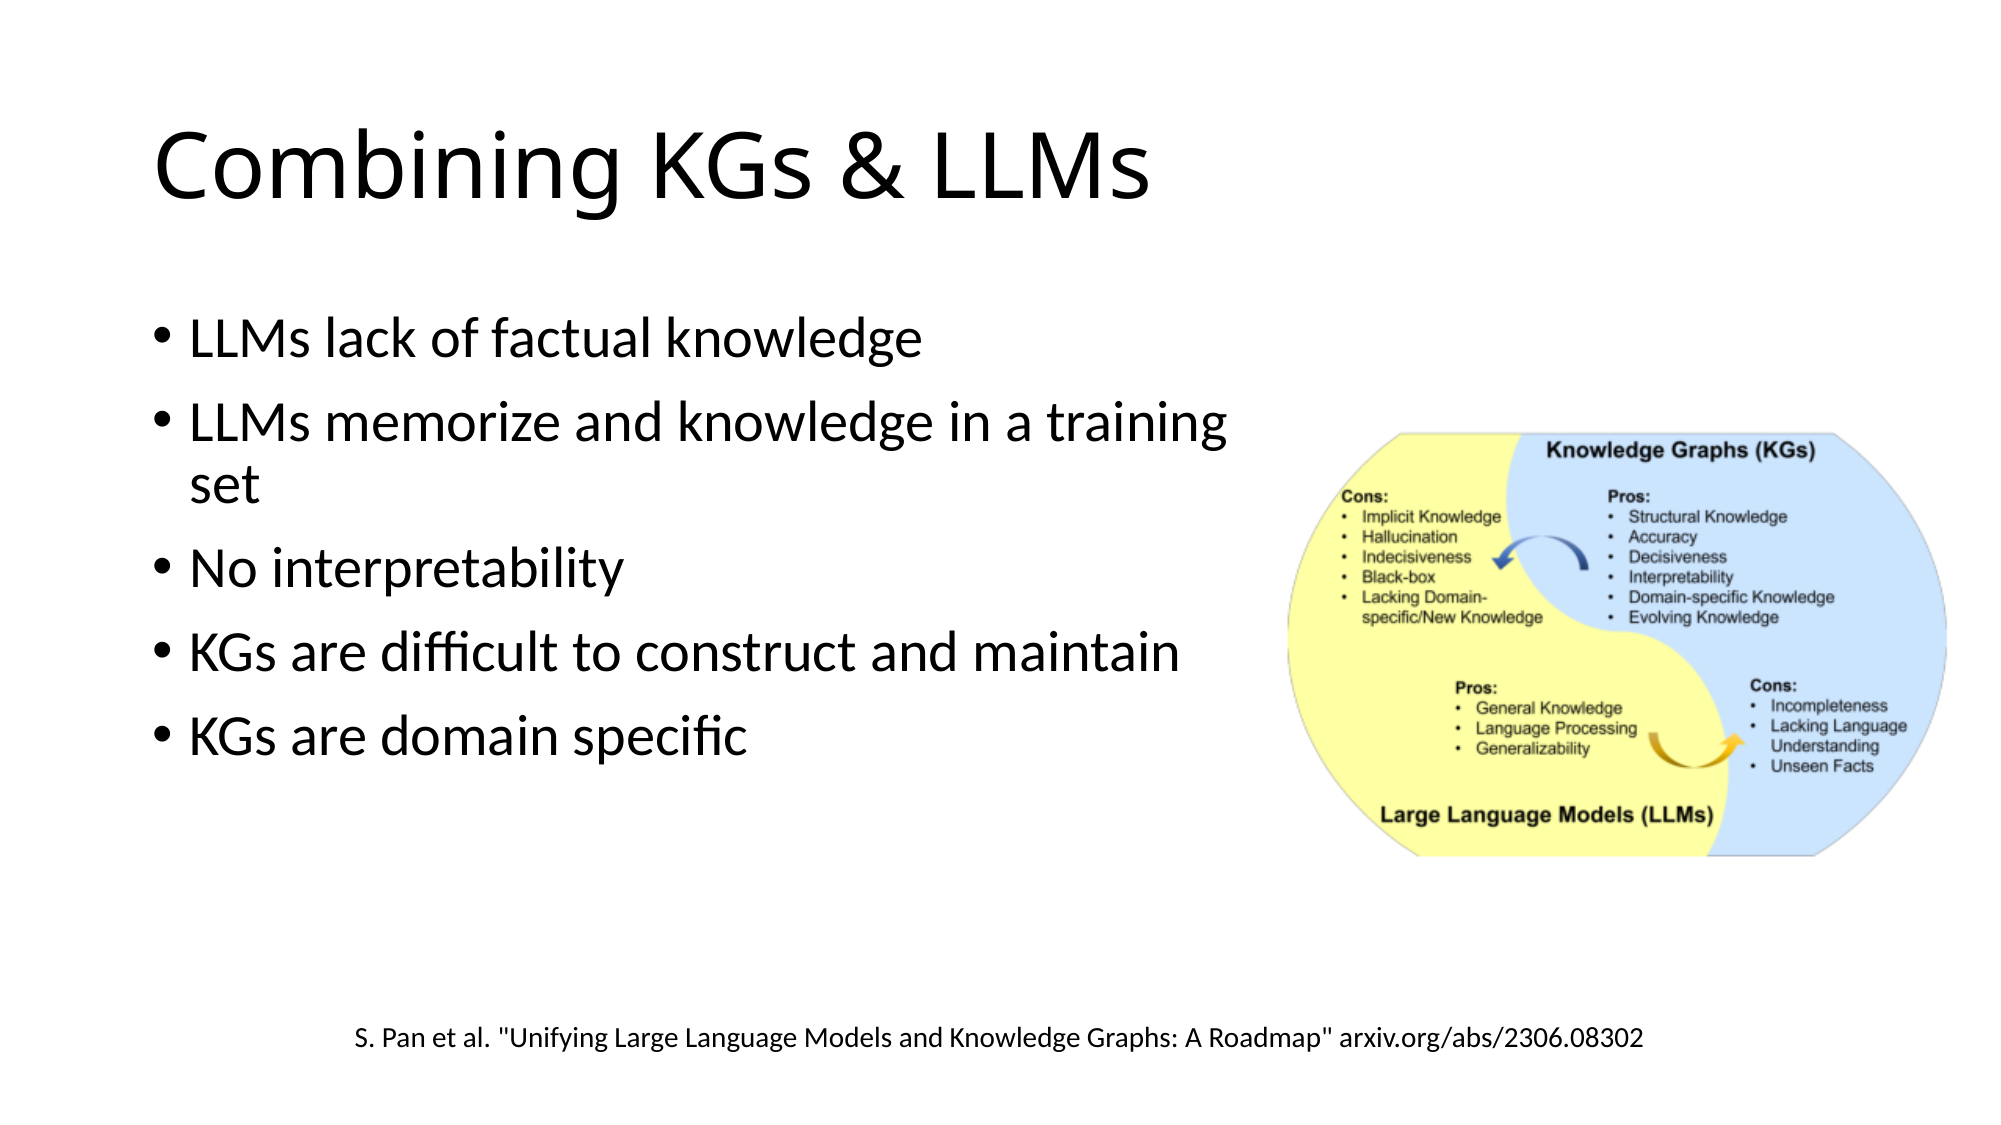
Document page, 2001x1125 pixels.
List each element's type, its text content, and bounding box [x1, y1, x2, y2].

title Combining KGs & LLMs [137, 59, 1863, 278]
list LLMs lack of factual knowledge LLMs memorize and knowledge in a training set No interpretability KGs are difficult to construct and maintain KGs are domain specific [137, 299, 1253, 1011]
picture [1280, 415, 1955, 874]
text_box S. Pan et al. "Unifying Large Language Models and Knowledge Graphs: A Roadmap" arxiv.org/abs/2306.08302 [0, 1011, 2000, 1061]
